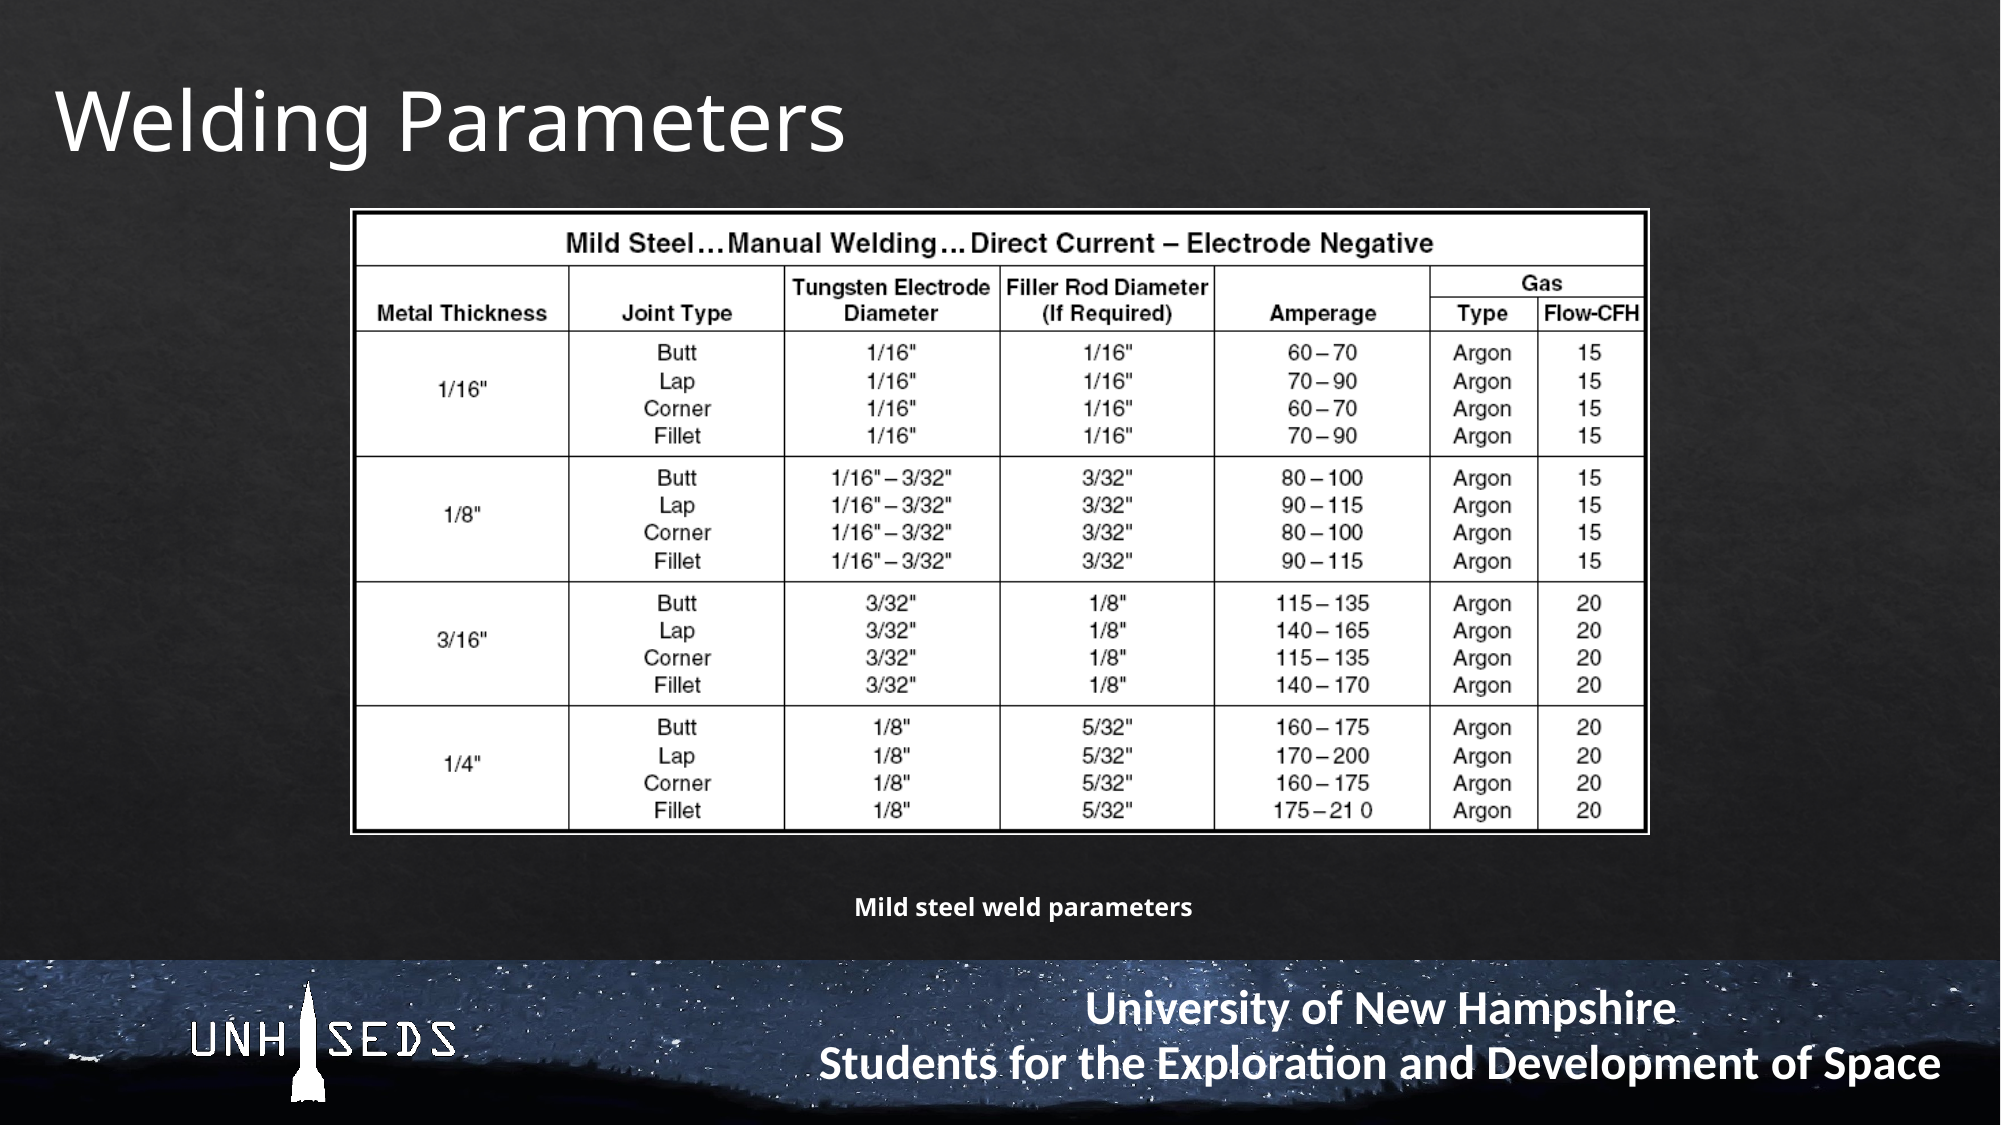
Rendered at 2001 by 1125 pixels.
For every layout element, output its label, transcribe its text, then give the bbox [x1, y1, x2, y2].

text_box Welding Parameters [39, 61, 1556, 176]
text_box Mild steel weld parameters [839, 883, 1209, 929]
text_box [0, 959, 2000, 1125]
picture [349, 208, 1651, 835]
